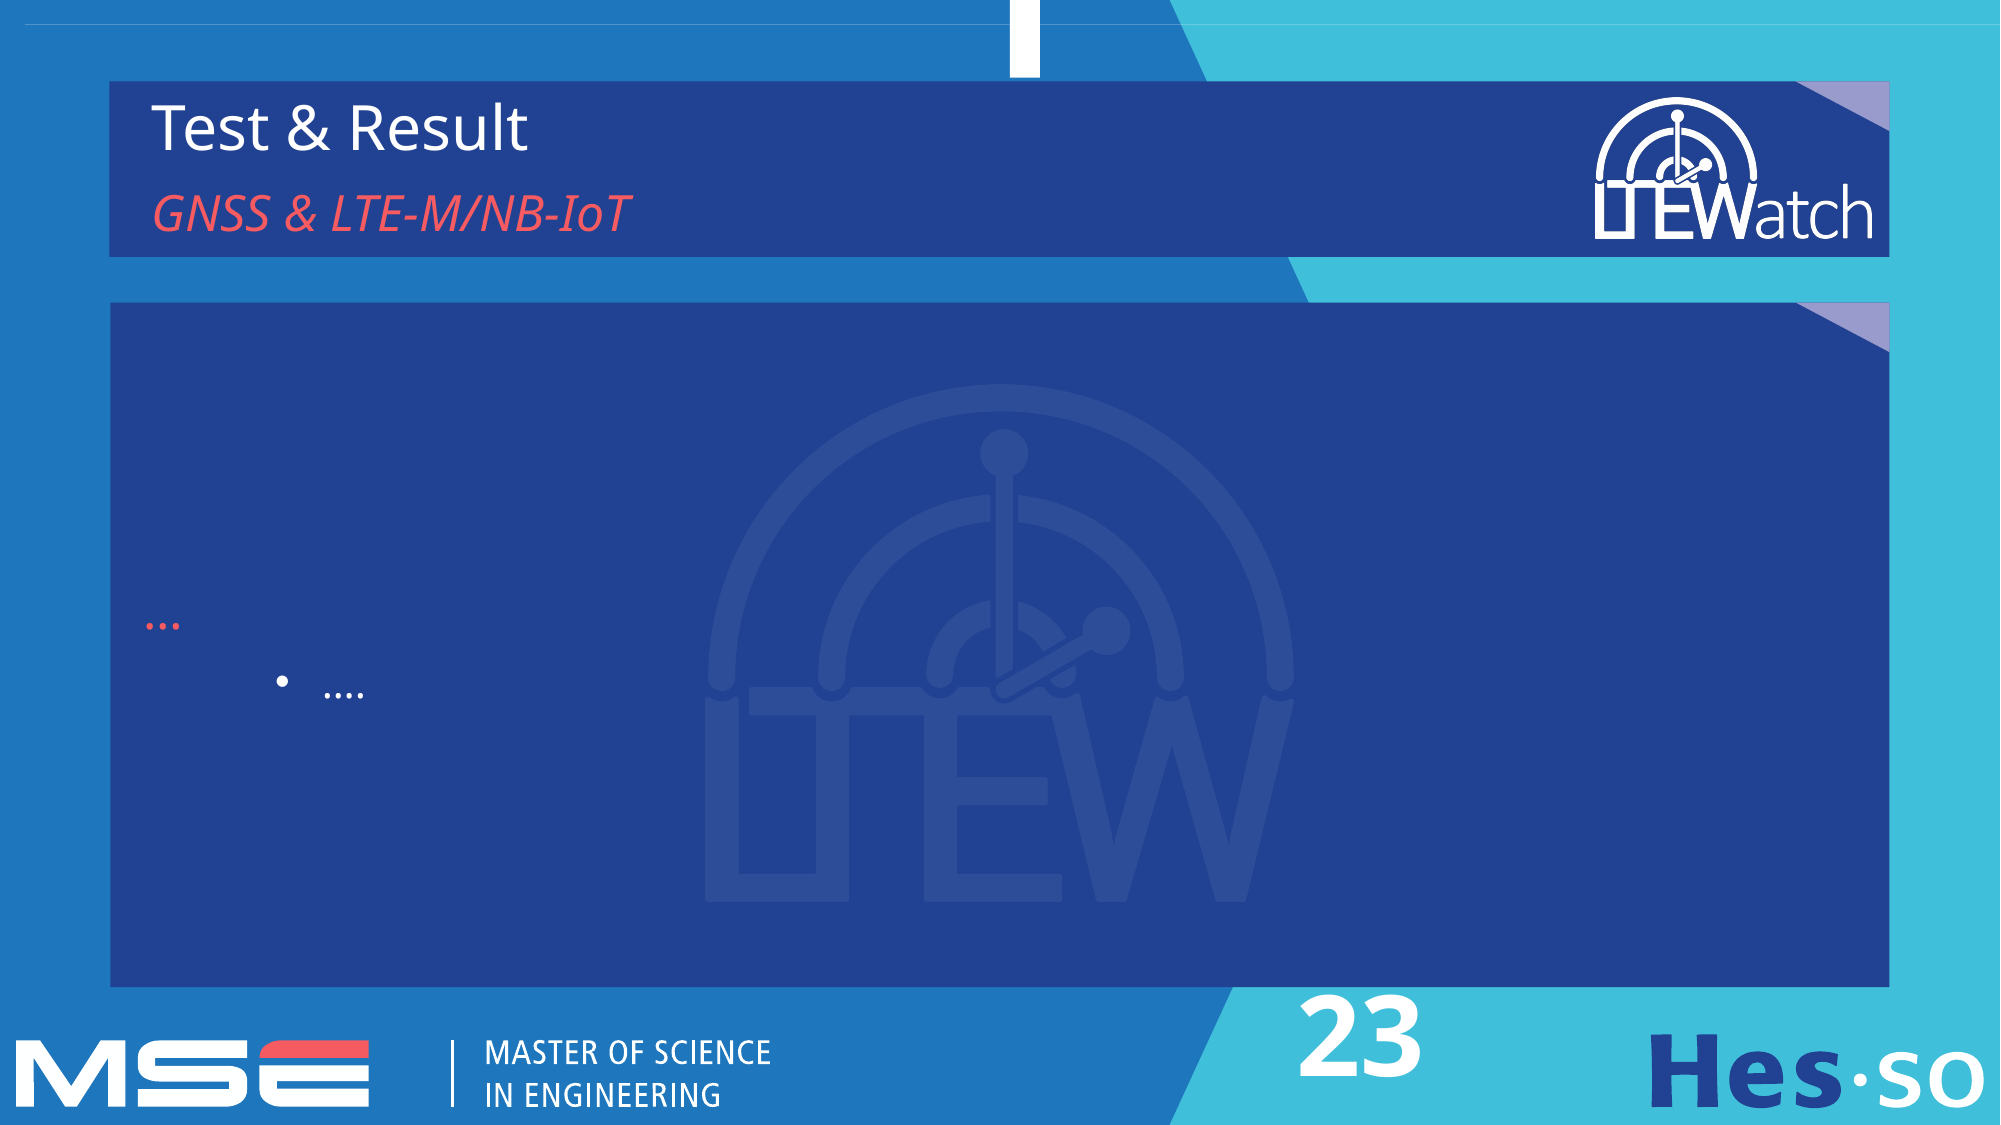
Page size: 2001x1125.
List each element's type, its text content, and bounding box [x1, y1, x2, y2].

list Test & Result [114, 81, 1886, 170]
list GNSS & LTE-M/NB-IoT [114, 170, 1886, 253]
text_box [1009, 0, 1040, 78]
list … …. [114, 302, 1890, 984]
slide_number 23 [1070, 987, 1651, 1125]
